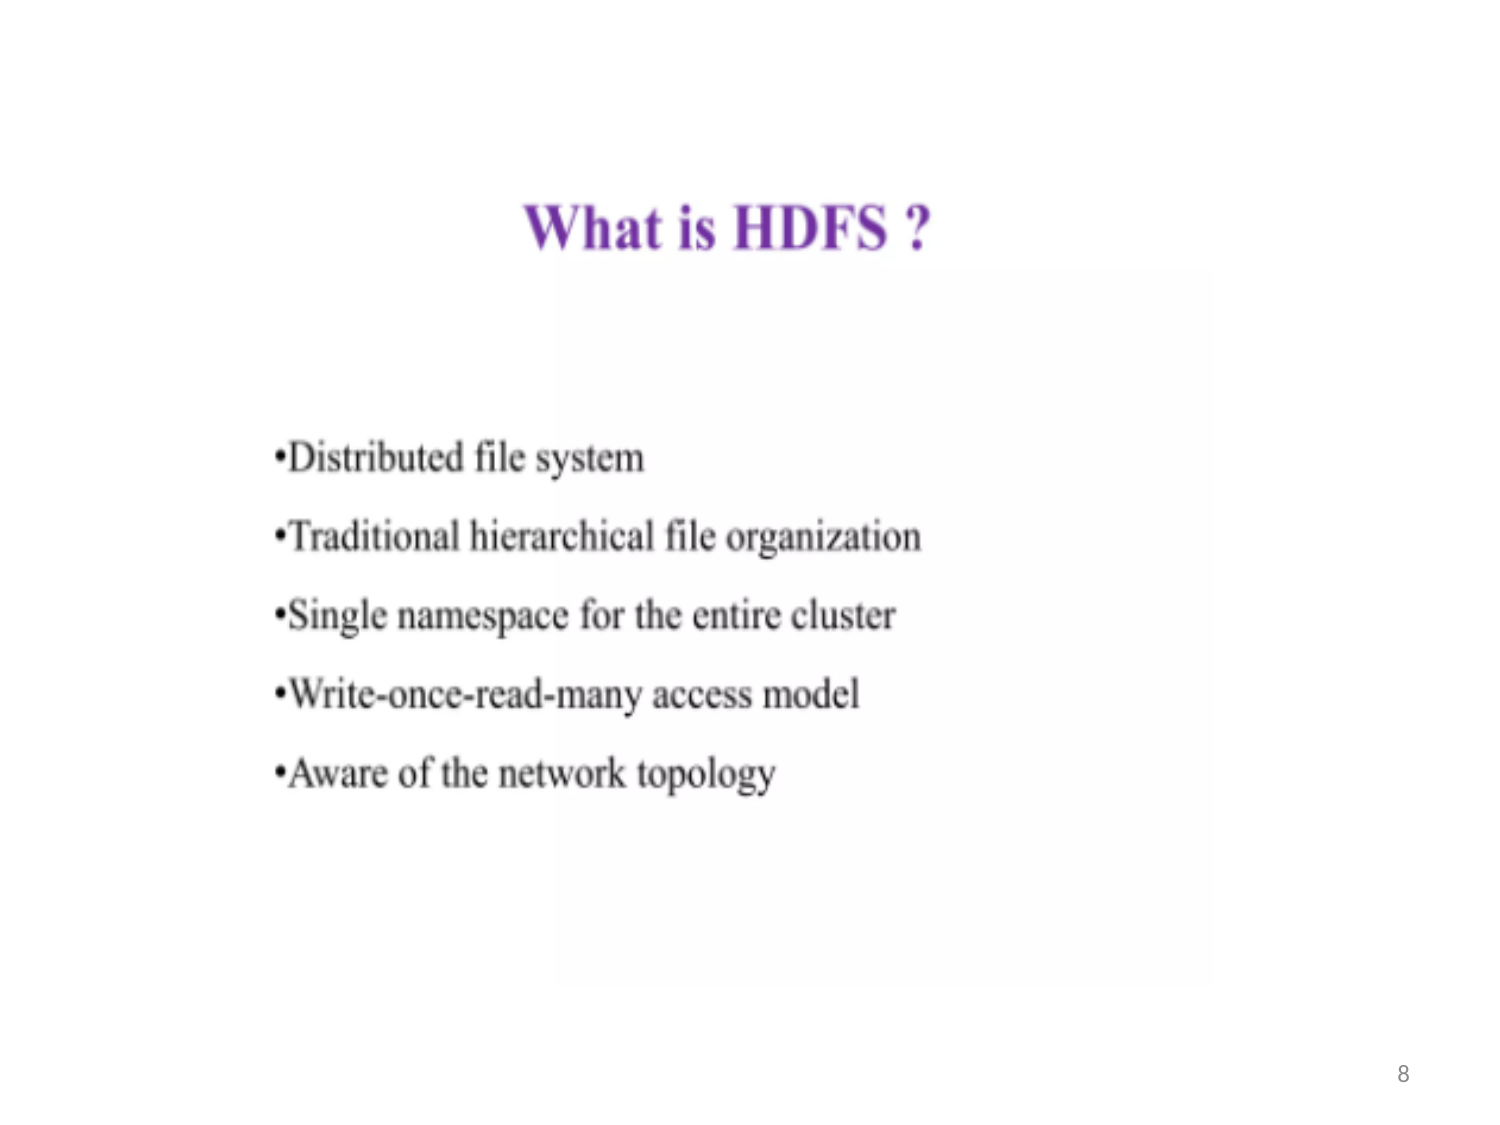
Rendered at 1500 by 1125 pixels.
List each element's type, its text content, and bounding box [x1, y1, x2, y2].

slide_number 8 [1074, 1042, 1425, 1103]
picture [174, 137, 1213, 988]
